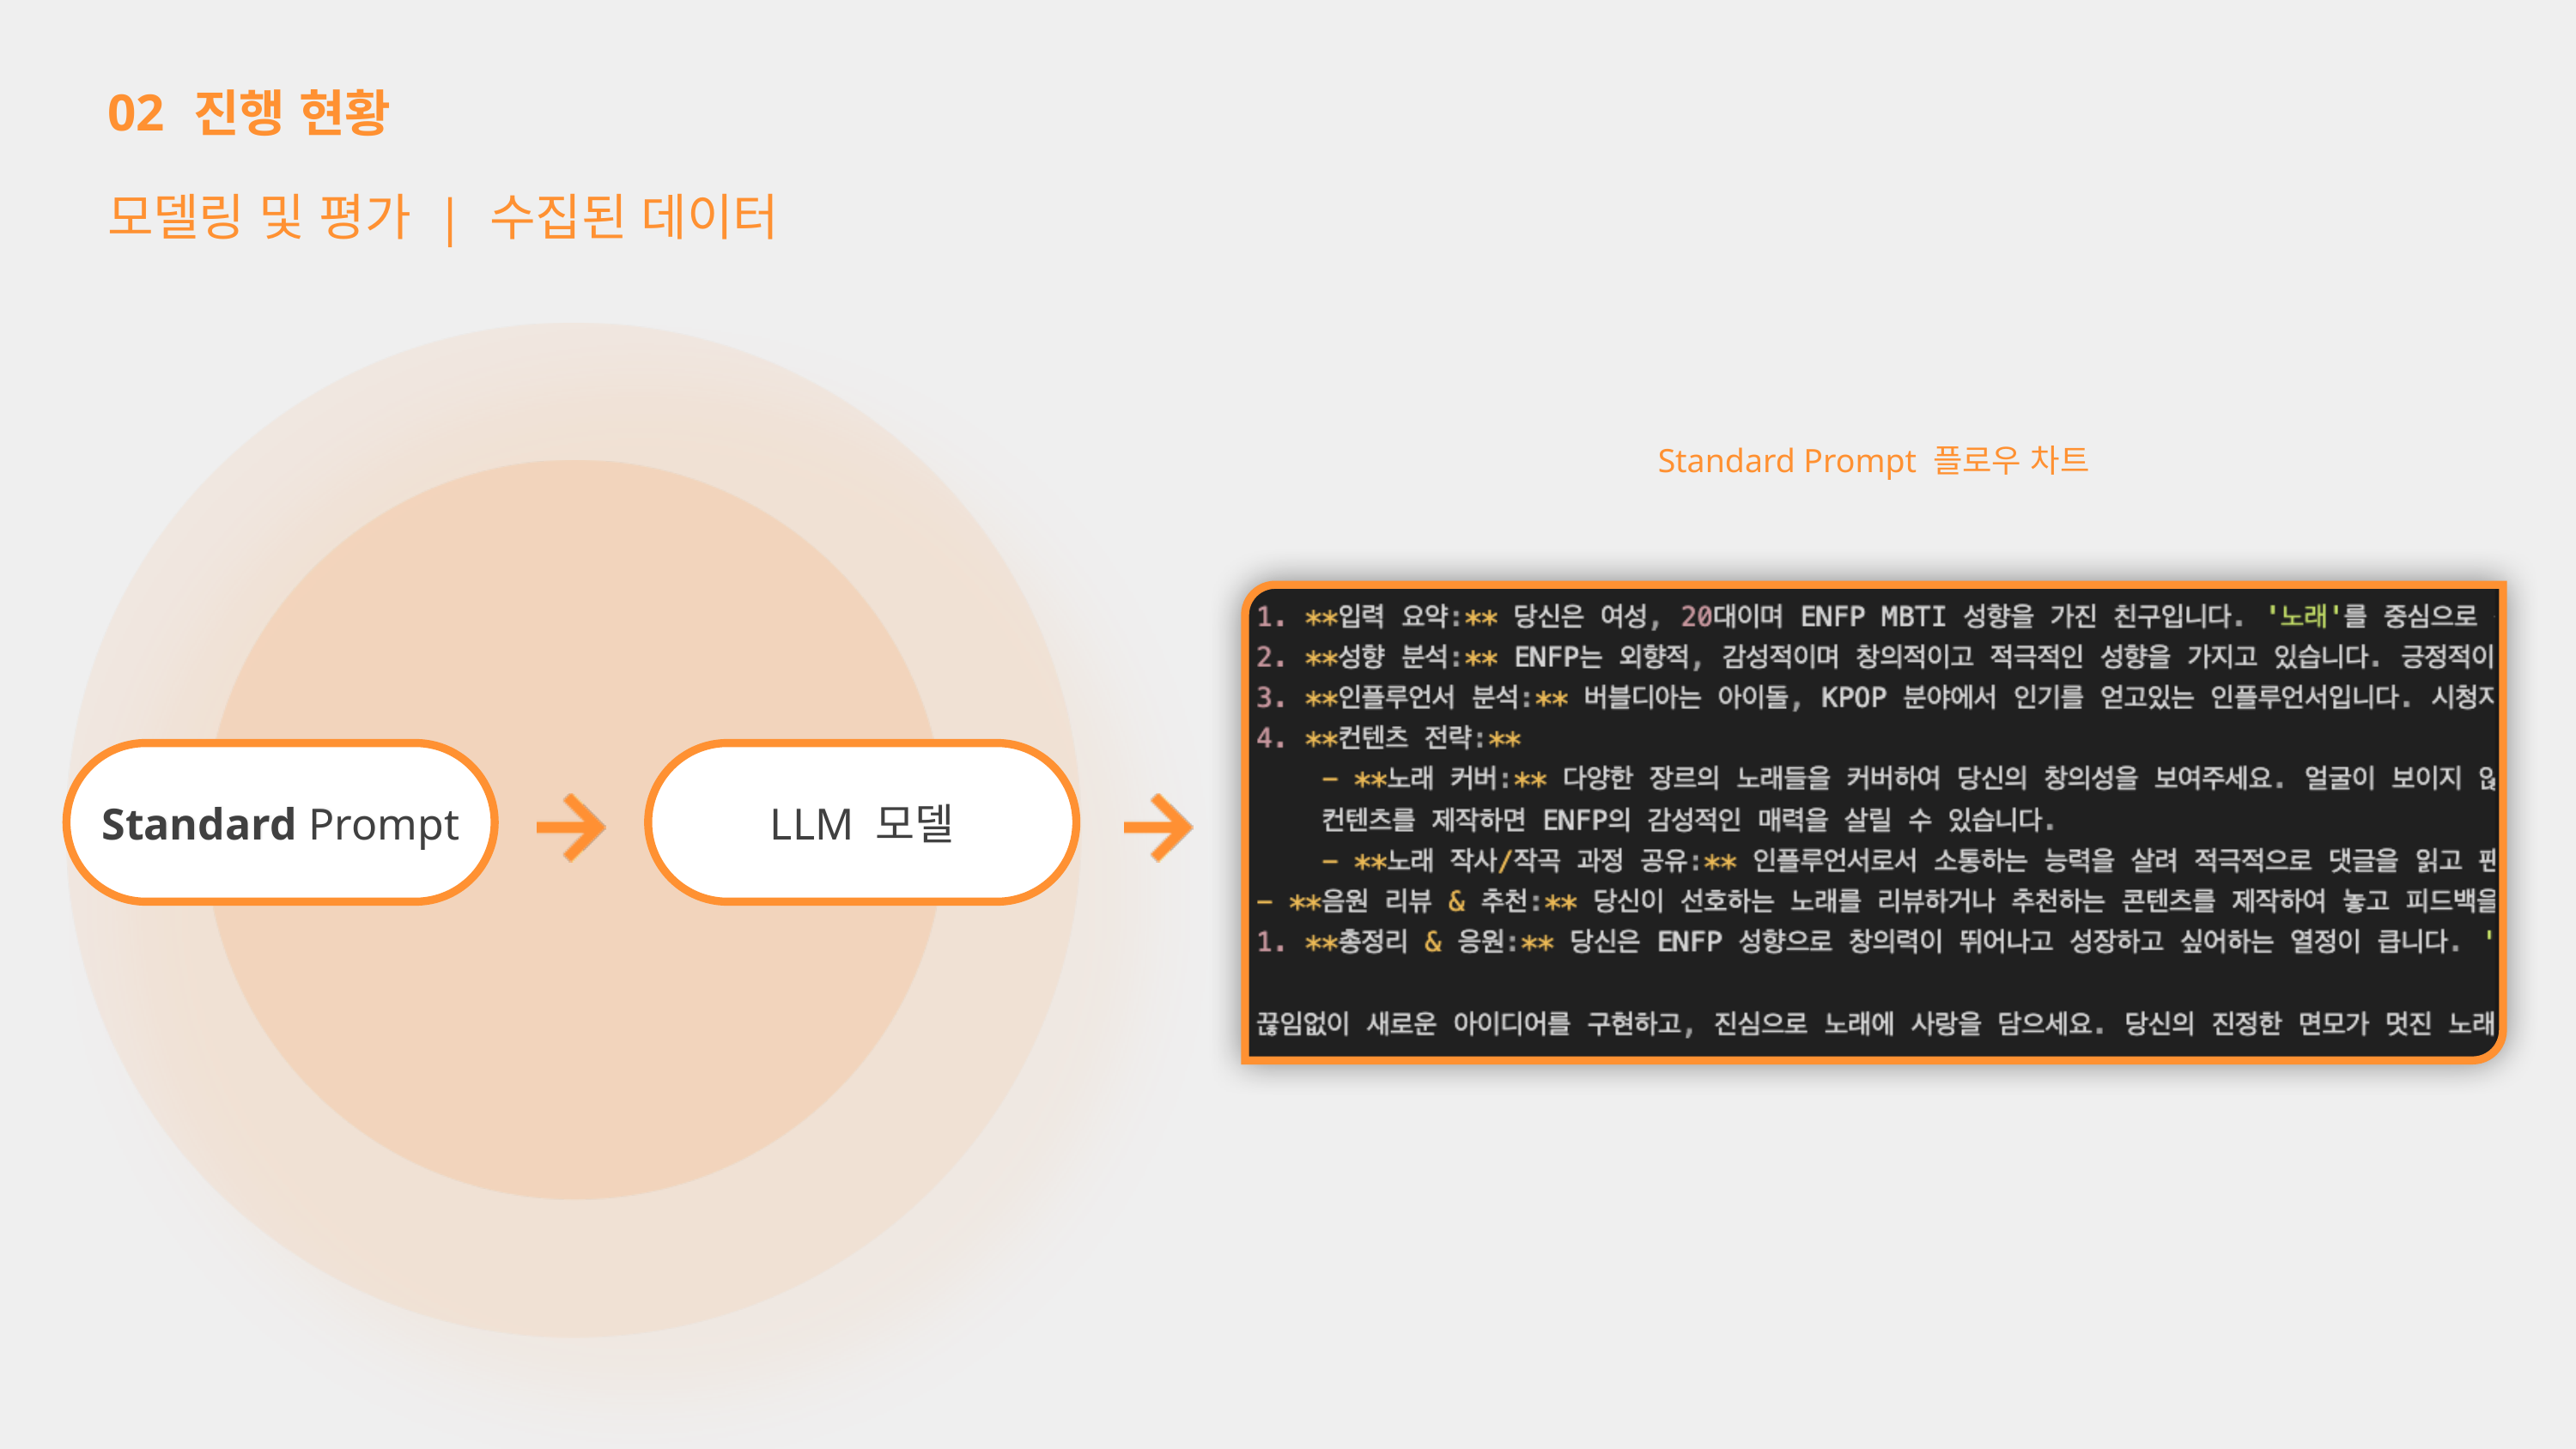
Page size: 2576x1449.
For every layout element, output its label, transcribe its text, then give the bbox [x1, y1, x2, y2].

text_box 02 [107, 78, 736, 148]
picture [1244, 584, 2504, 1061]
text_box Standard Prompt 플로우 차트 [1625, 433, 2123, 486]
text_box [647, 743, 1077, 902]
picture [1124, 793, 1194, 863]
text_box 모델링 및 평가 | 수집된 데이터 [106, 148, 956, 219]
picture [537, 793, 606, 863]
text_box 진행 현황 [193, 79, 822, 148]
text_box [66, 323, 1082, 1338]
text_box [66, 743, 495, 902]
